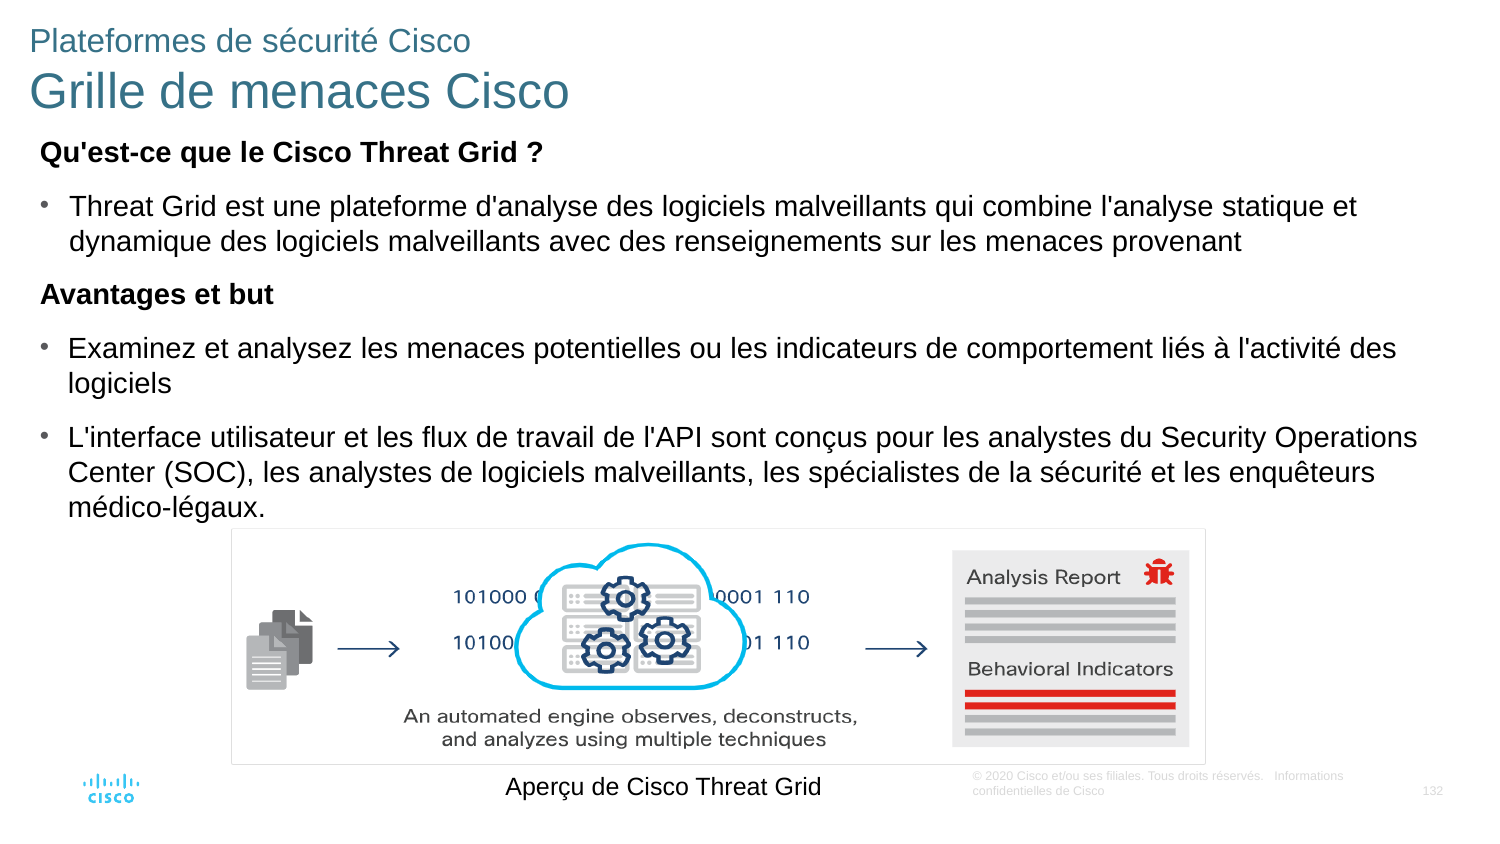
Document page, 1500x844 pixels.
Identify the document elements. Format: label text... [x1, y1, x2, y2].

title Plateformes de sécurité Cisco Grille de menaces Cisco [14, 6, 1474, 131]
picture [226, 520, 1211, 772]
list Qu'est-ce que le Cisco Threat Grid ? Threat Grid est une plateforme d'analyse des logiciels malveillants qui combine l'analyse statique et dynamique des logiciels malveillants avec des renseignements sur les menaces provenant Avantages et but Examinez et analysez les menaces potentielles ou les indicateurs de comportement liés à l'activité des logiciels L'interface utilisateur et les flux de travail de l'API sont conçus pour les analystes du Security Operations Center (SOC), les analystes de logiciels malveillants, les spécialistes de la sécurité et les enquêteurs médico-légaux. [24, 125, 1459, 223]
text_box Aperçu de Cisco Threat Grid [490, 780, 838, 809]
